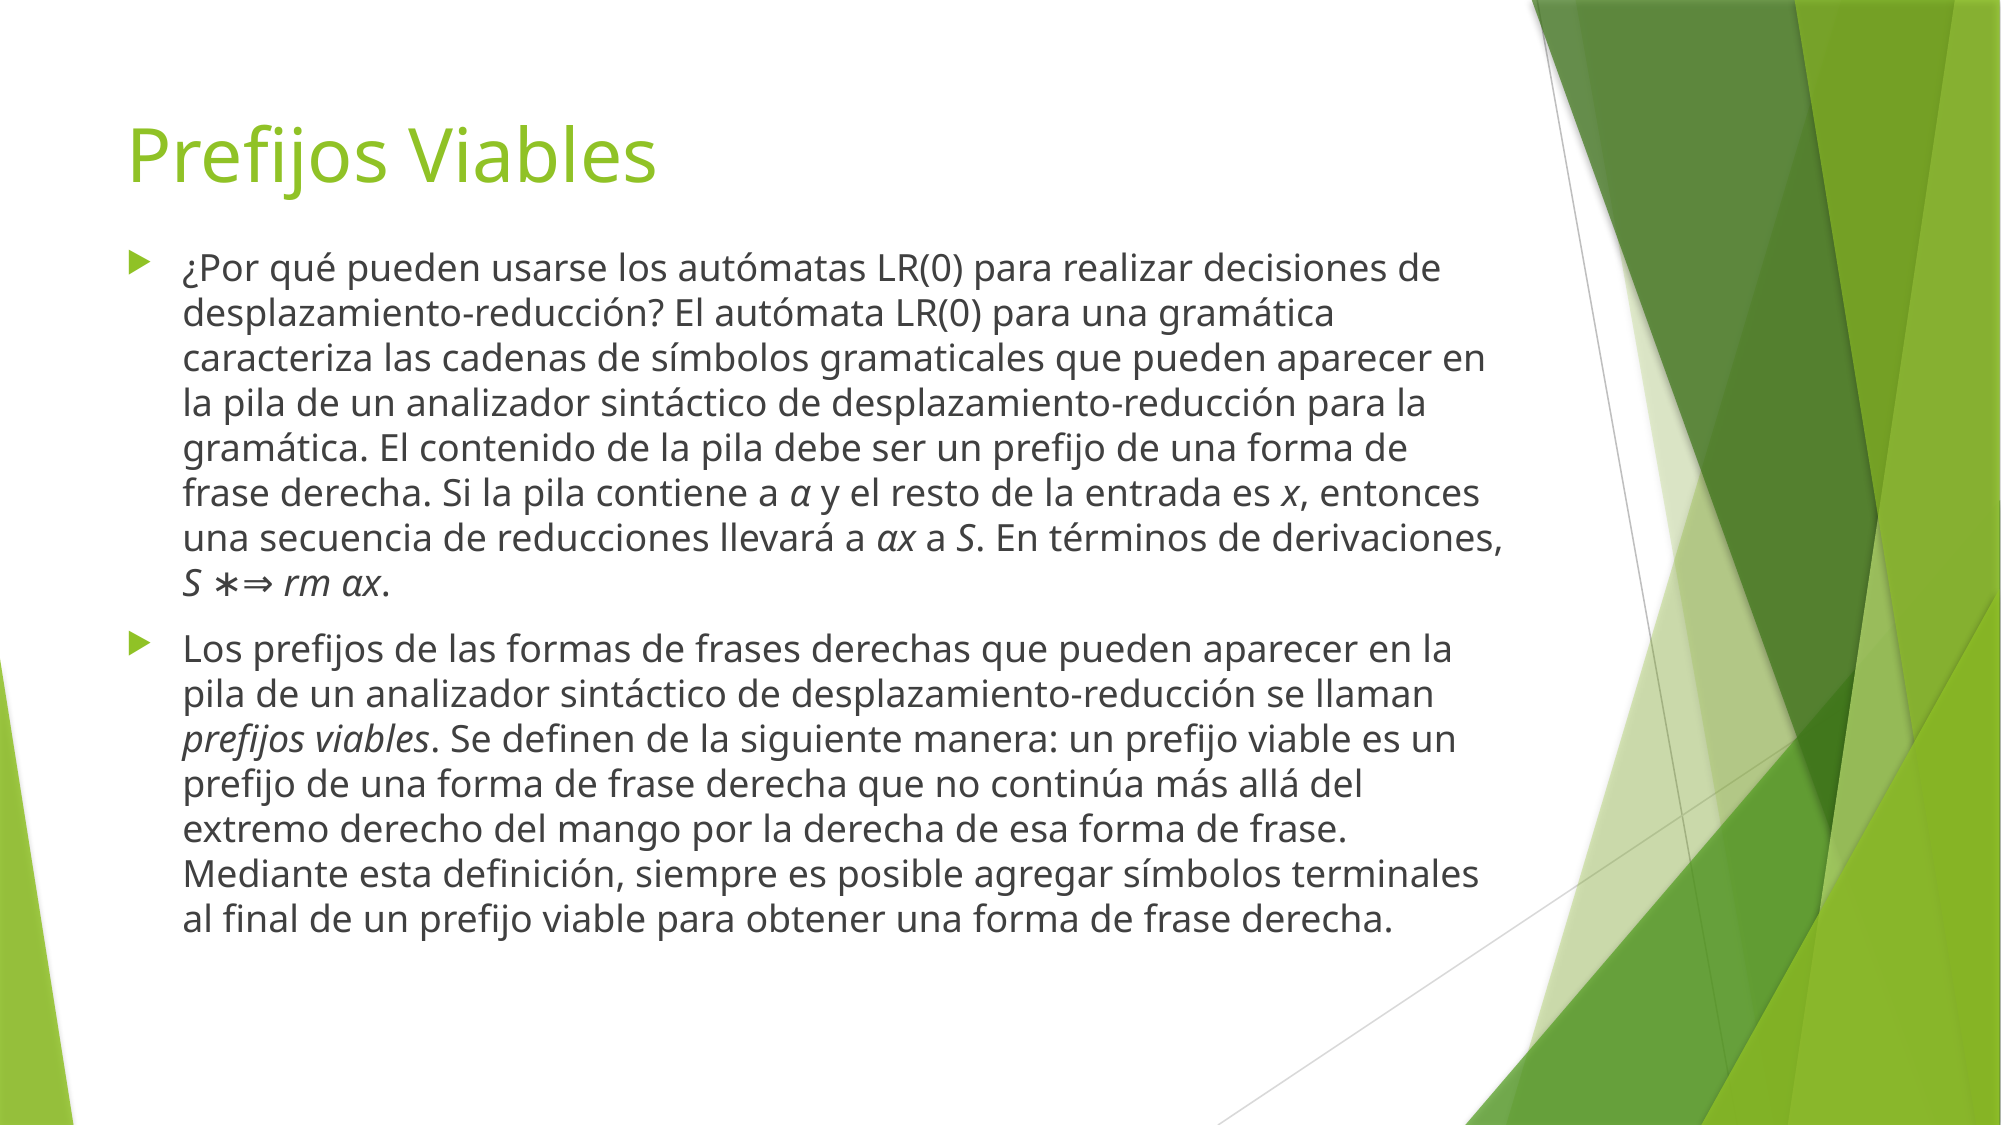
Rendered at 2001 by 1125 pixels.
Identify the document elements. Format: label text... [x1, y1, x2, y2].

list ¿Por qué pueden usarse los autómatas LR(0) para realizar decisiones de desplazamiento-reducción? El autómata LR(0) para una gramática caracteriza las cadenas de símbolos gramaticales que pueden aparecer en la pila de un analizador sintáctico de desplazamiento-reducción para la gramática. El contenido de la pila debe ser un prefijo de una forma de frase derecha. Si la pila contiene a α y el resto de la entrada es x, entonces una secuencia de reducciones llevará a αx a S. En términos de derivaciones, S ∗⇒ rm αx. Los prefijos de las formas de frases derechas que pueden aparecer en la pila de un analizador sintáctico de desplazamiento-reducción se llaman prefijos viables. Se definen de la siguiente manera: un prefijo viable es un prefijo de una forma de frase derecha que no continúa más allá del extremo derecho del mango por la derecha de esa forma de frase. Mediante esta definición, siempre es posible agregar símbolos terminales al final de un prefijo viable para obtener una forma de frase derecha. [111, 236, 1522, 991]
title Prefijos Viables [111, 99, 1522, 236]
